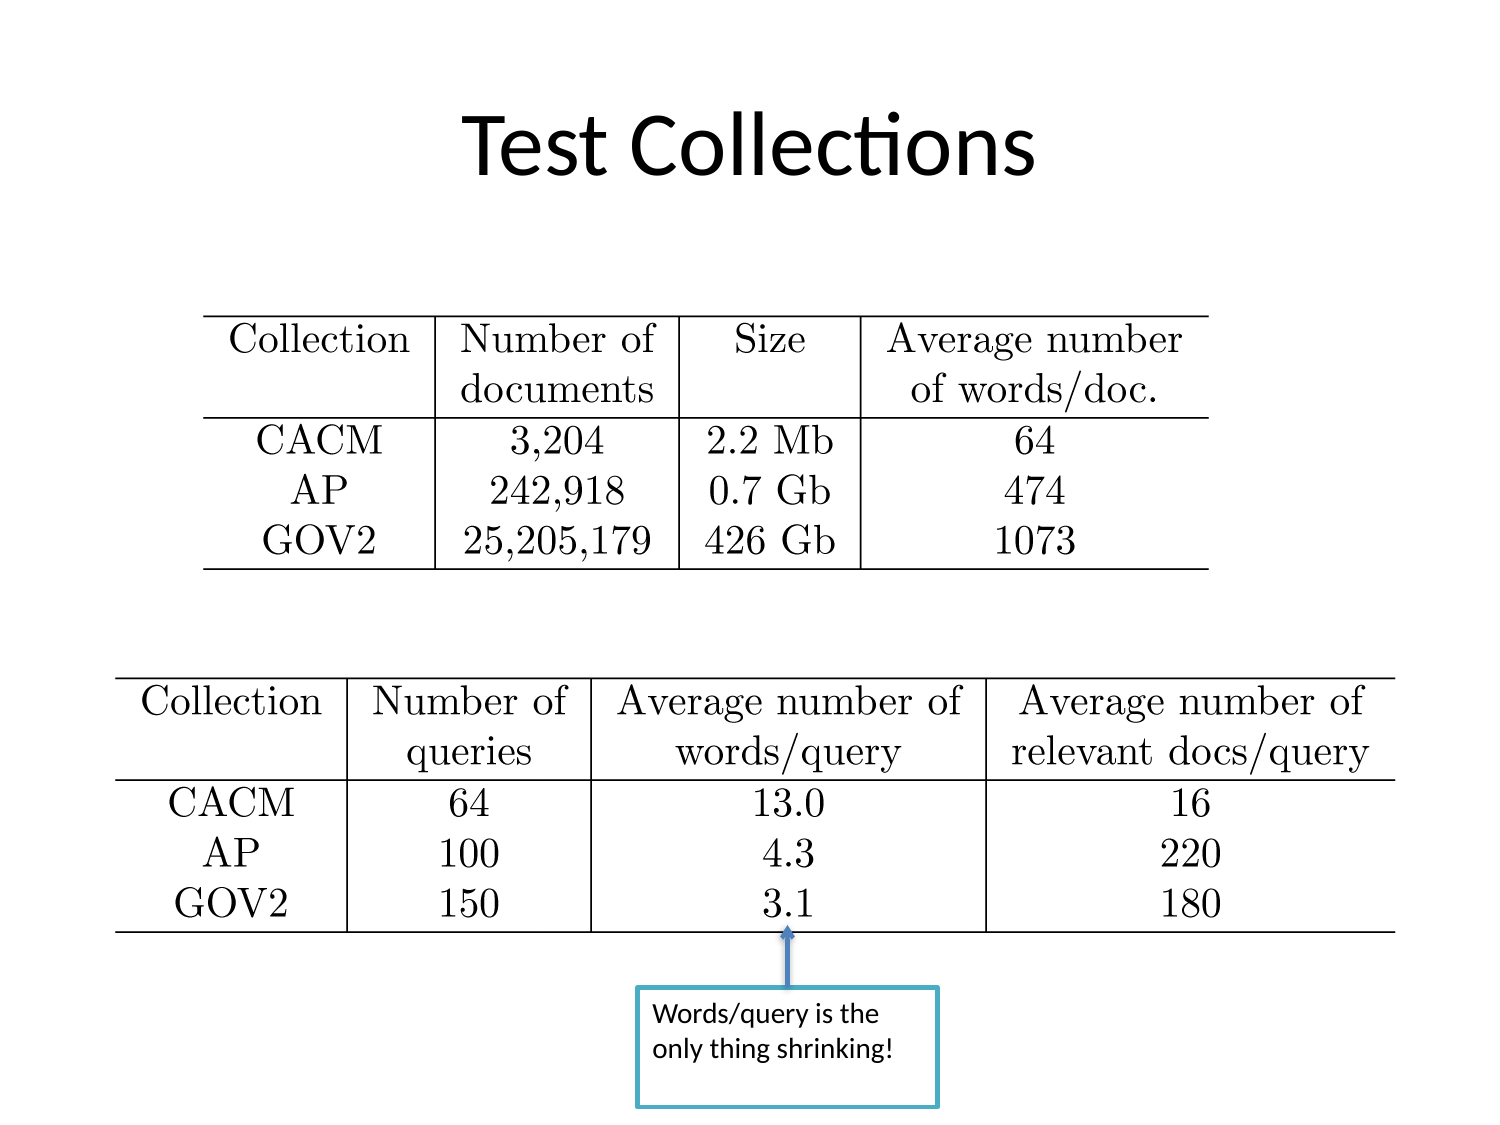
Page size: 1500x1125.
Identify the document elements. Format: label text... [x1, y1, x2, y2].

text_box Words/query is the only thing shrinking! [637, 987, 938, 1108]
picture [112, 674, 1396, 934]
title Test Collections [75, 45, 1425, 233]
picture [199, 312, 1209, 571]
